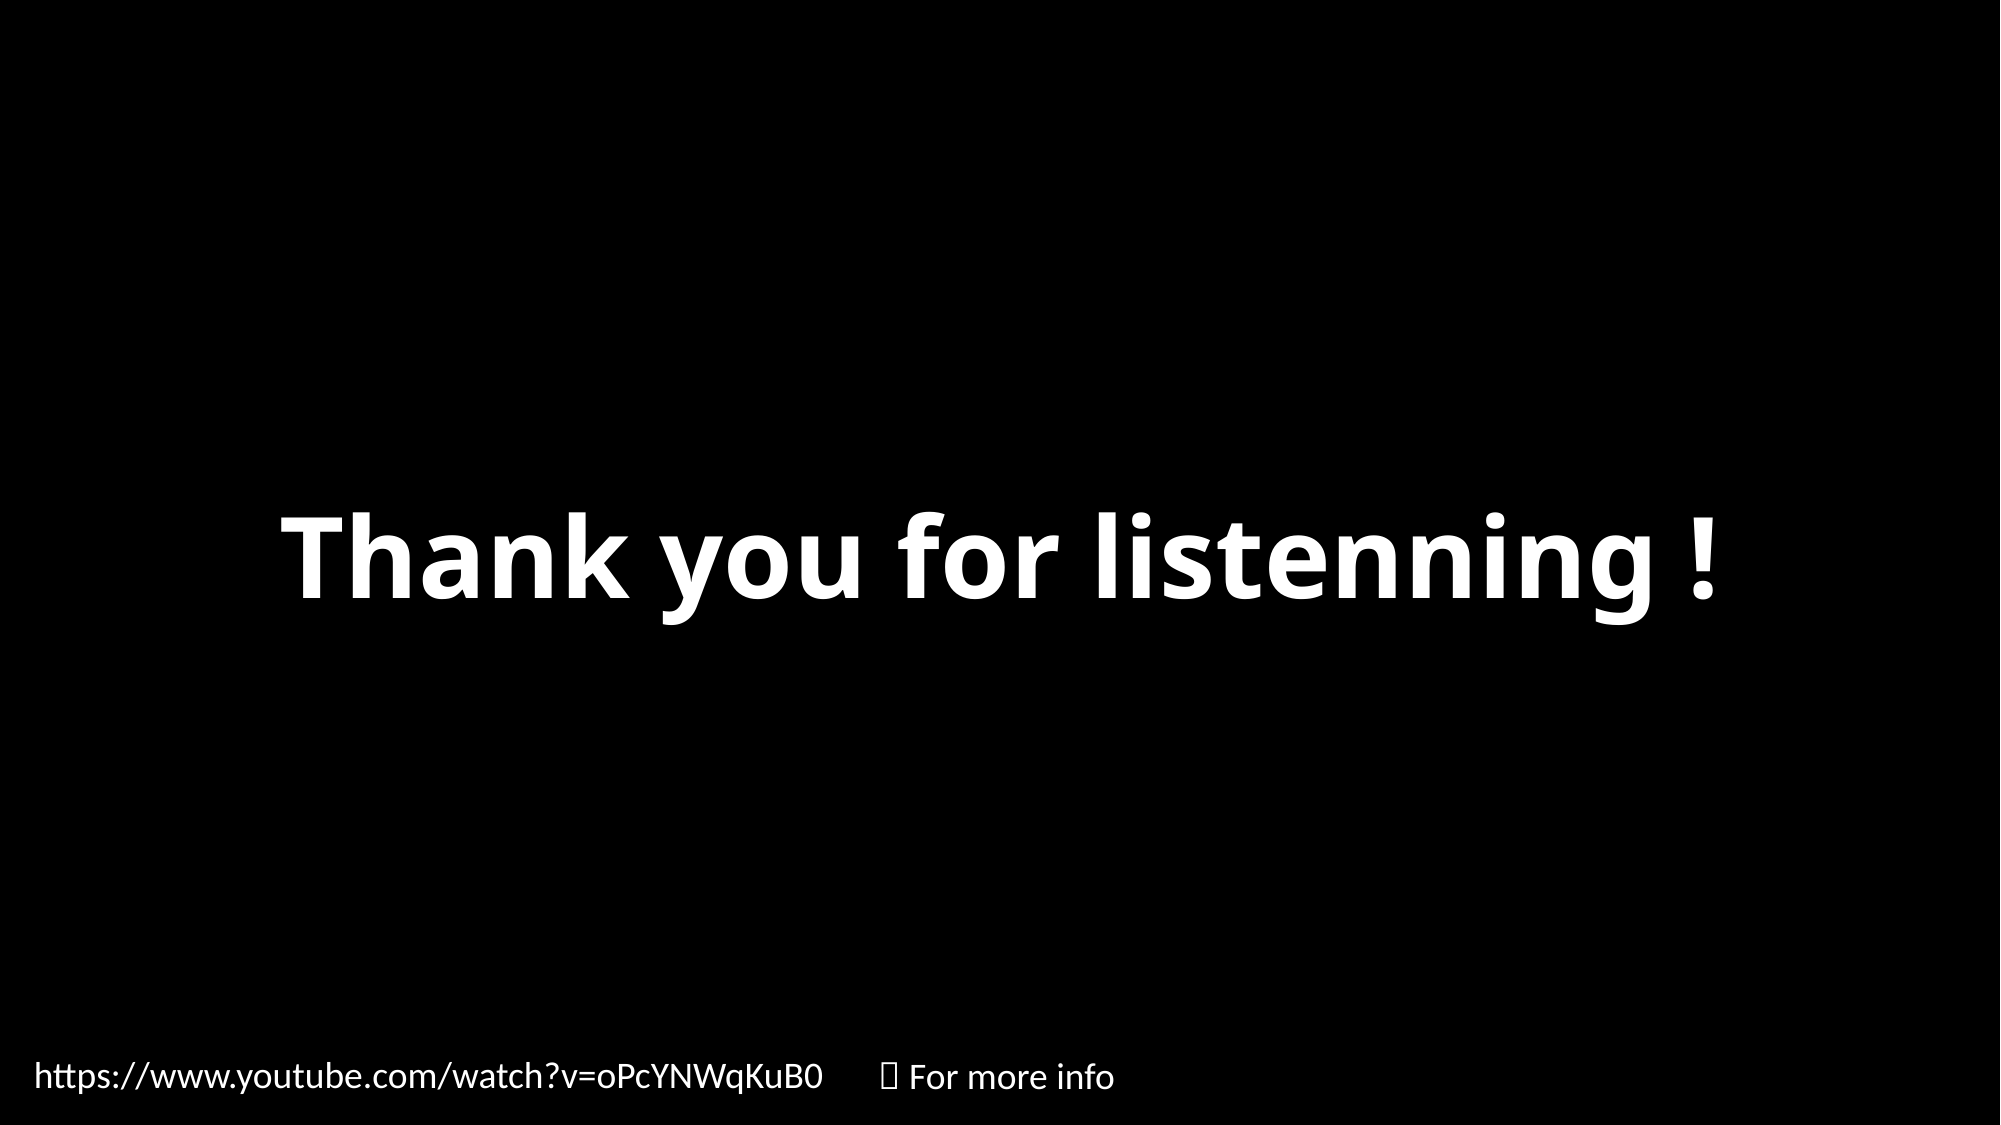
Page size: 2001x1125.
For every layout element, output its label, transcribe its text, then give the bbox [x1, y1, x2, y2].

text_box https://www.youtube.com/watch?v=oPcYNWqKuB0 [18, 1044, 854, 1104]
title Thank you for listenning ! [137, 453, 1863, 672]
text_box  For more info [854, 1044, 1471, 1105]
